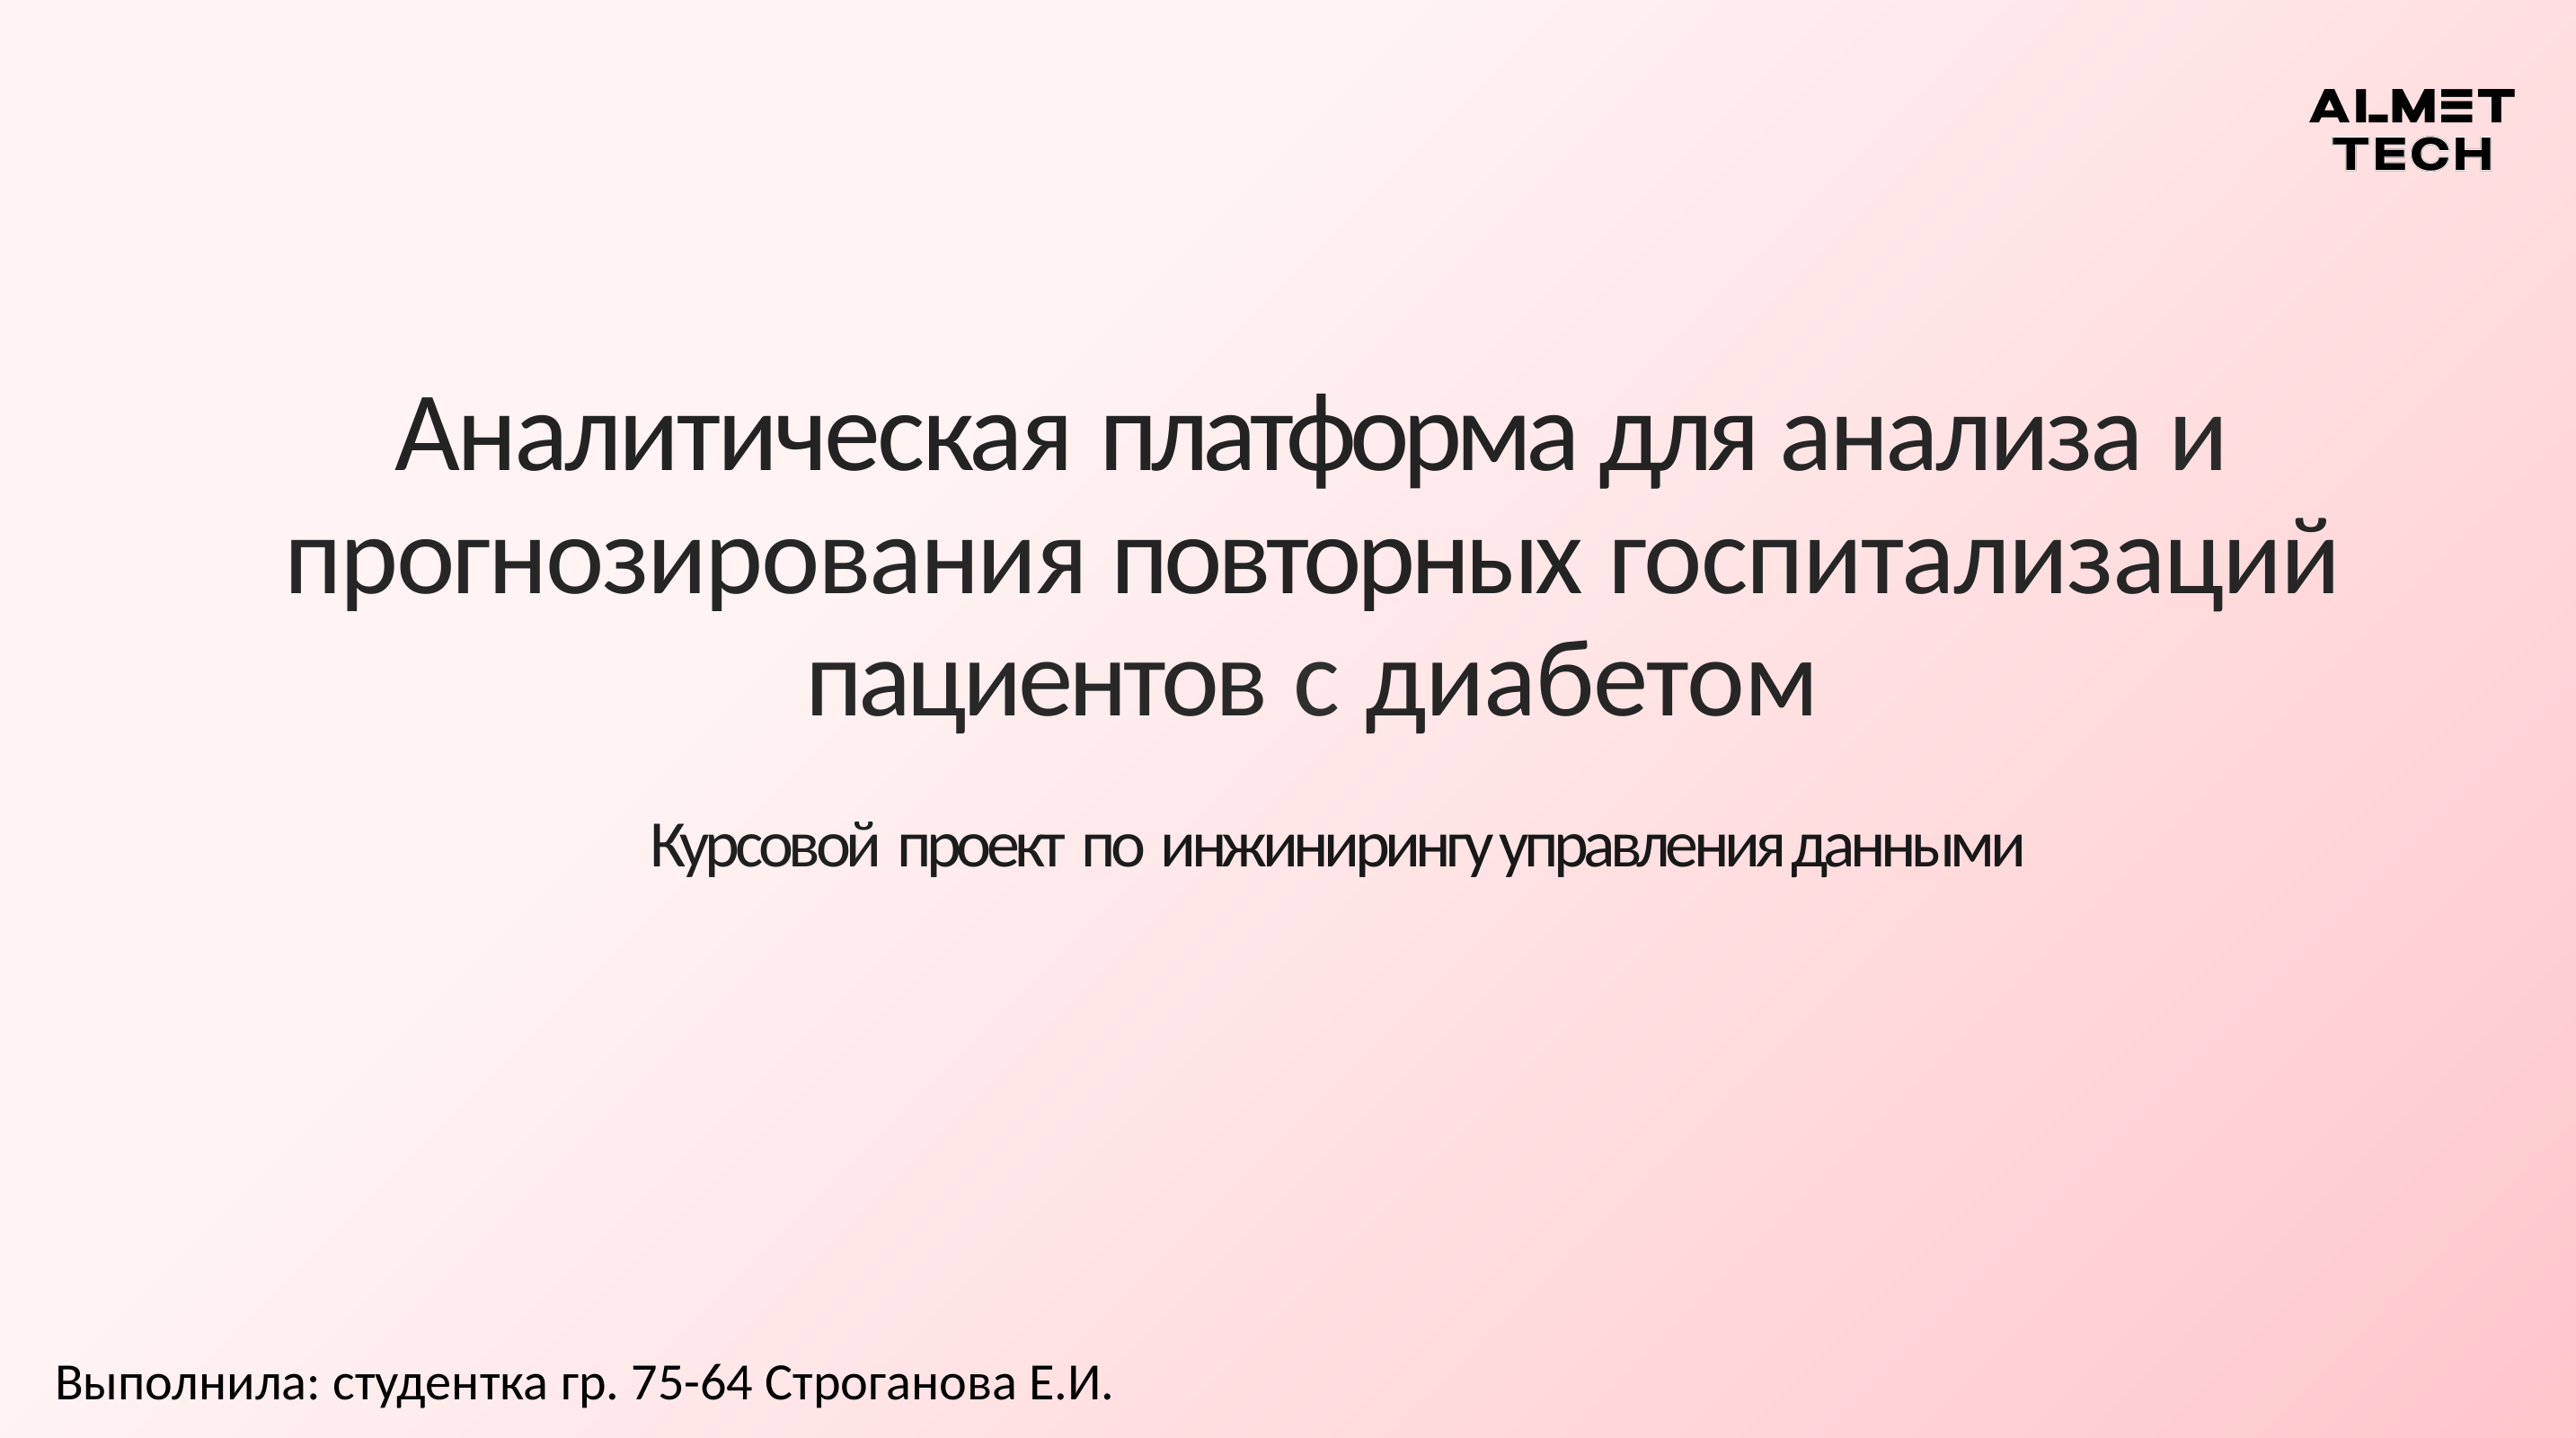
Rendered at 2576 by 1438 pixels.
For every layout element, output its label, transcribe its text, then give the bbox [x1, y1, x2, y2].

text_box Курсовой проект по инжинирингу управления данными [648, 798, 2515, 881]
text_box Выполнила: студентка гр. 75-64 Строганова Е.И. [41, 1340, 1255, 1417]
text_box Аналитическая платформа для анализа и прогнозирования повторных госпитализаций пациентов с диабетом [144, 359, 2479, 741]
picture [2309, 89, 2515, 172]
